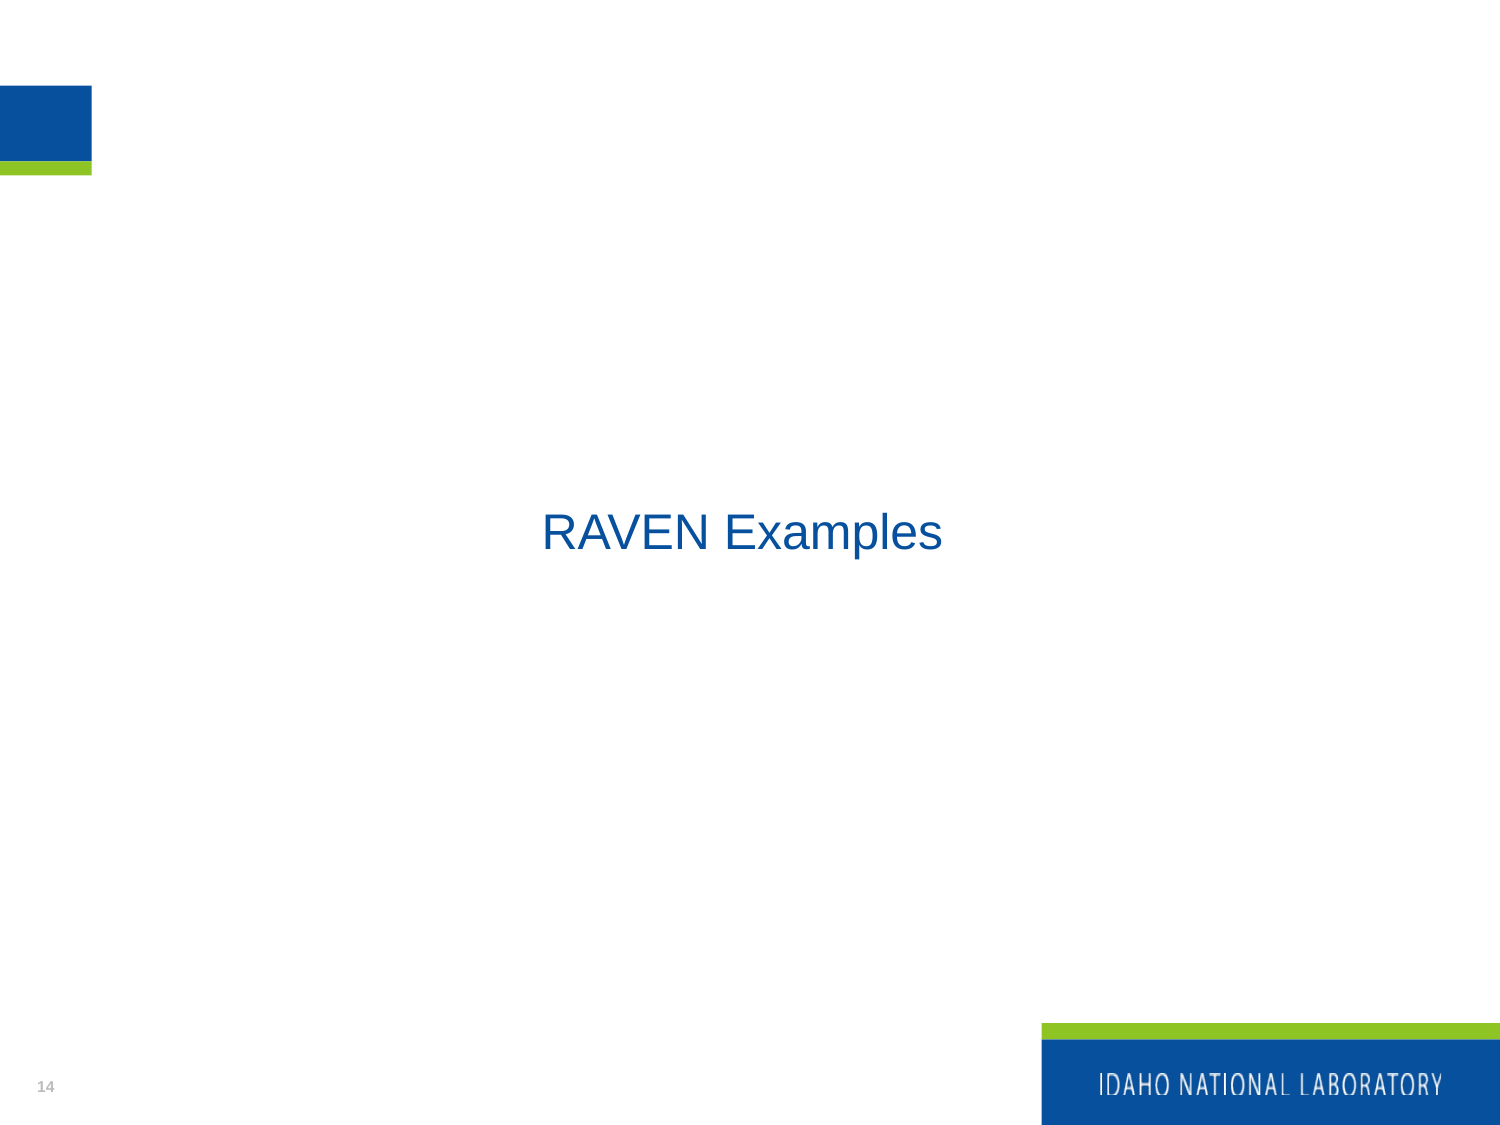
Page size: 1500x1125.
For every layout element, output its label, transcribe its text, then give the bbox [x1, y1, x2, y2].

title RAVEN Examples [74, 506, 1425, 569]
slide_number 13 [19, 1065, 73, 1125]
